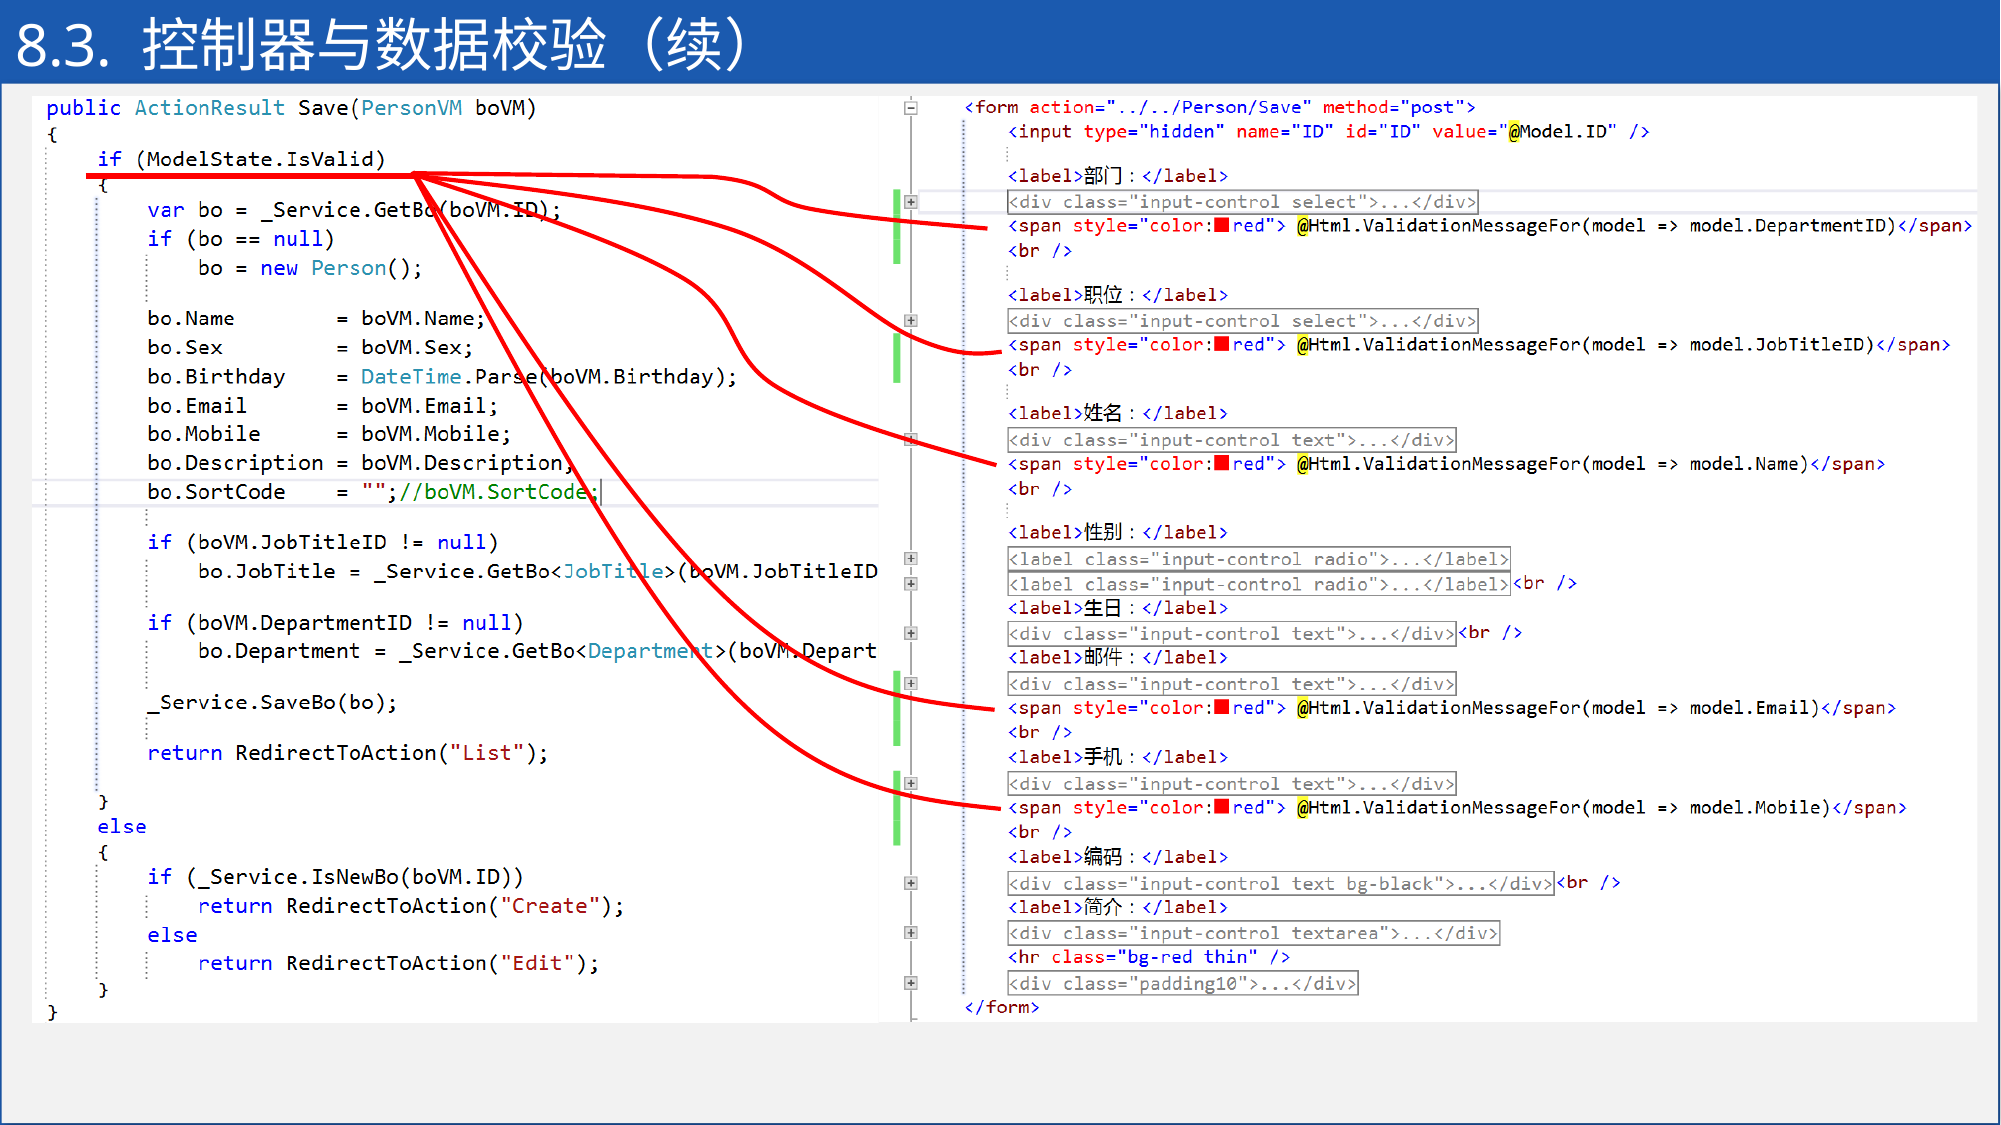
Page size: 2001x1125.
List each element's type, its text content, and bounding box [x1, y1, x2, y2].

picture [31, 96, 1978, 1024]
title 8.3. 控制器与数据校验（续） [0, 1, 2000, 84]
